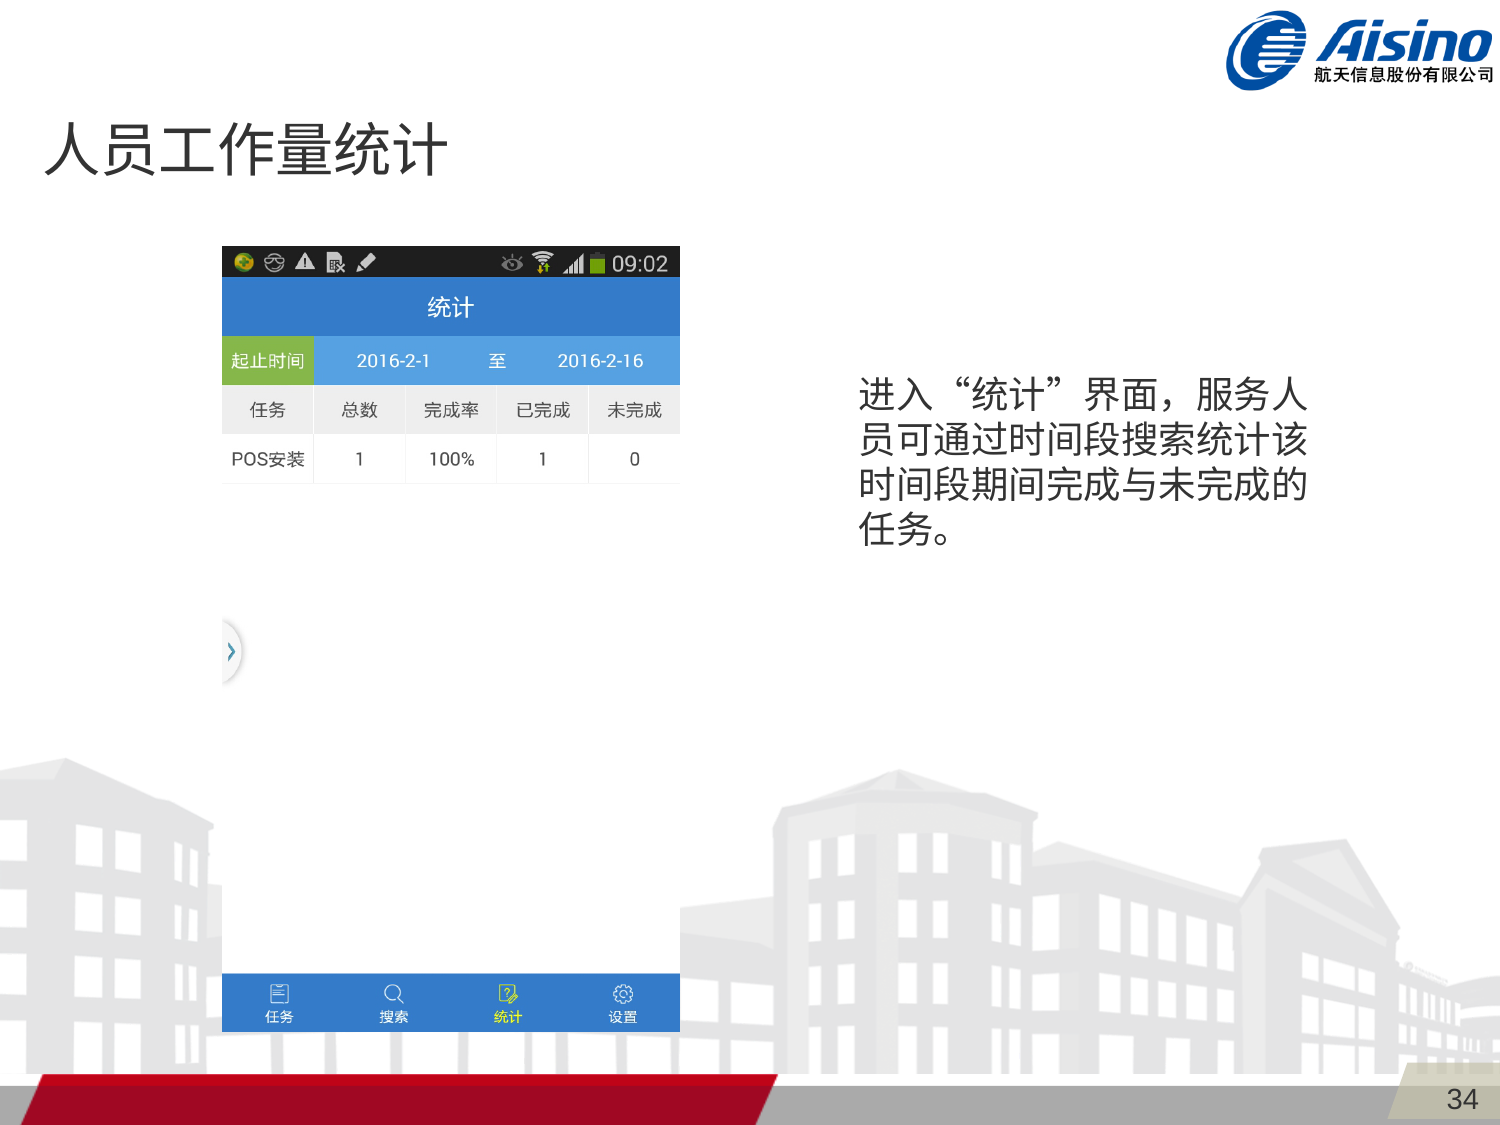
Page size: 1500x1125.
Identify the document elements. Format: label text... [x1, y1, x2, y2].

text_box 进入“统计”界面，服务人员可通过时间段搜索统计该时间段期间完成与未完成的任务。 [843, 363, 1348, 558]
picture [1212, 0, 1500, 96]
picture [0, 245, 1500, 1125]
text_box 人员工作量统计 [0, 105, 575, 191]
